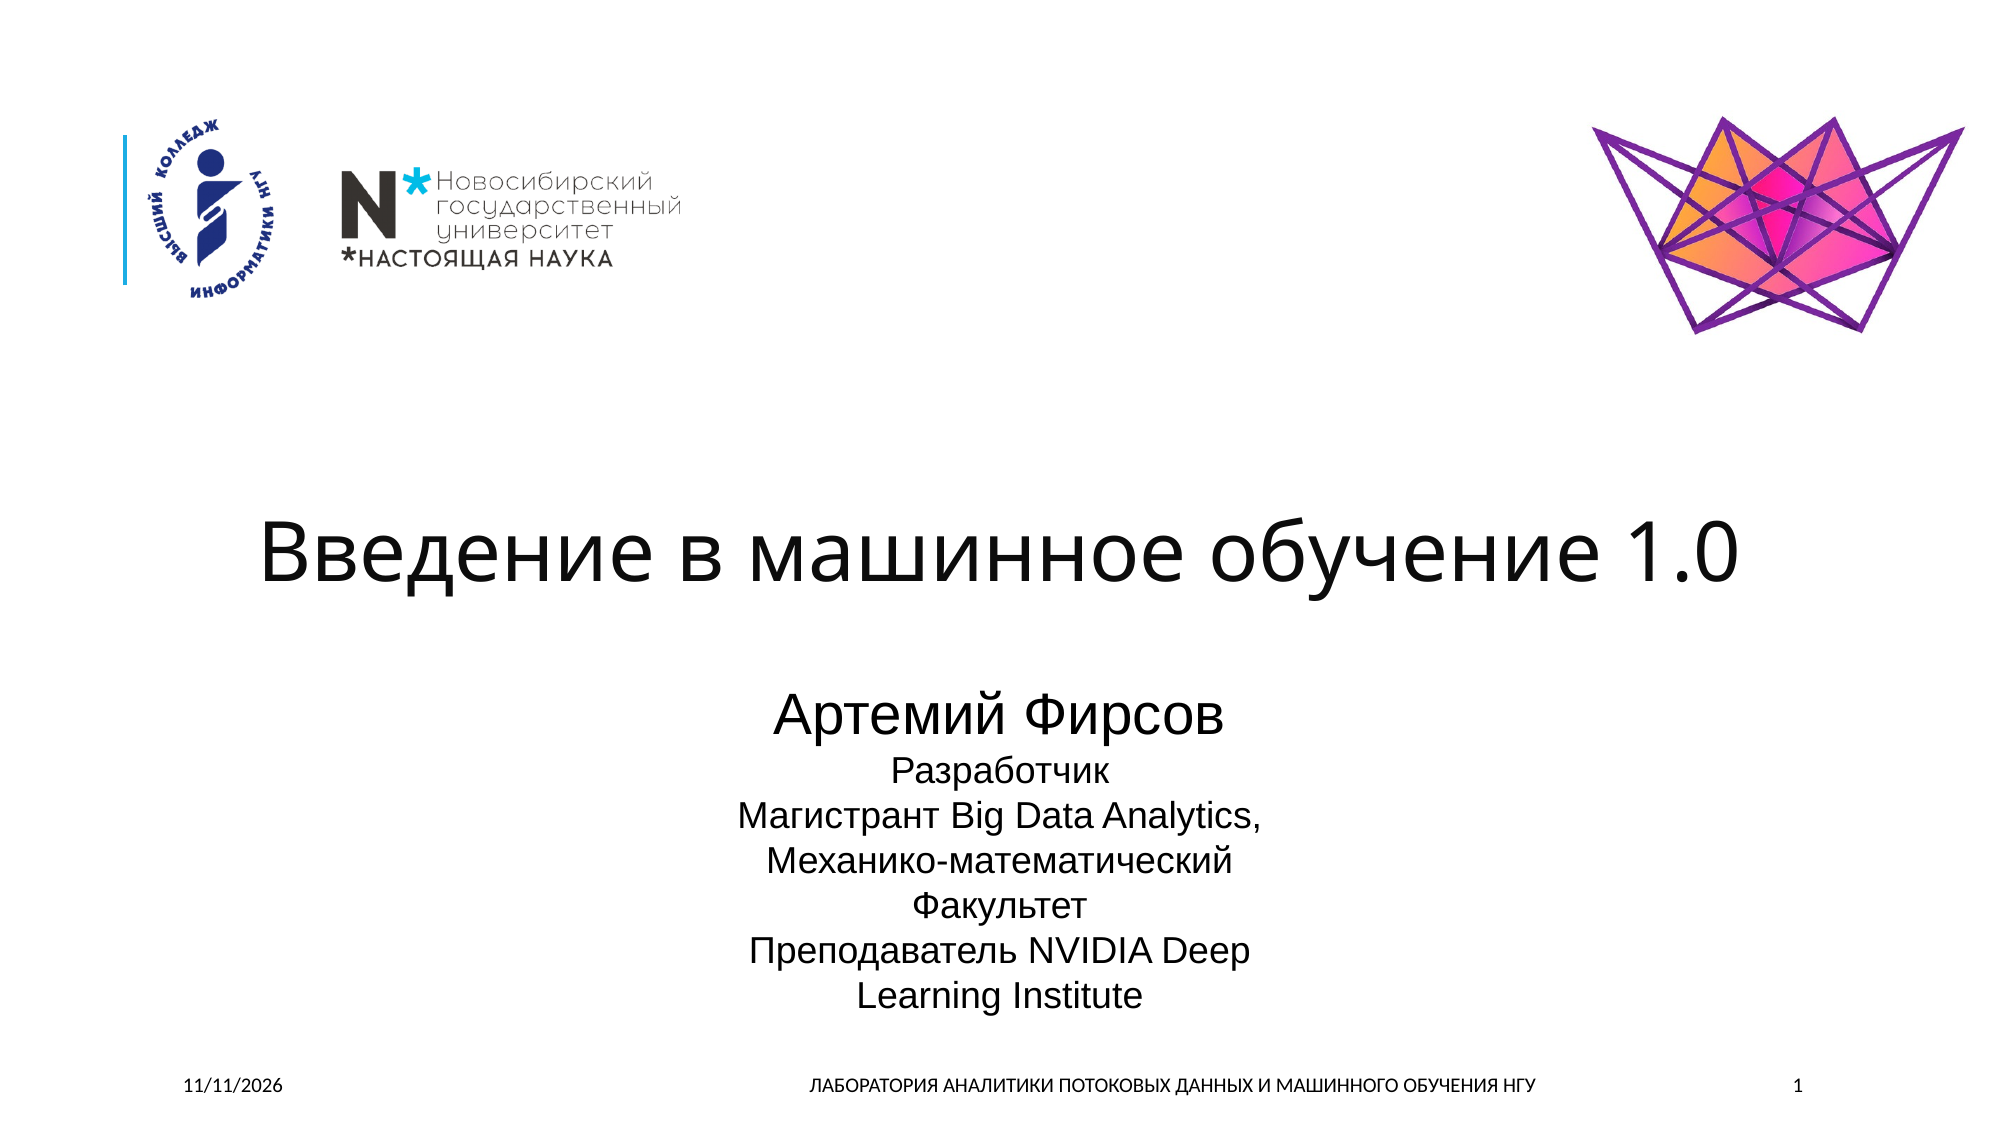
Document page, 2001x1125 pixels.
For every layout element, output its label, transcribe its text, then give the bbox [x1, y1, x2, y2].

text_box Артемий Фирсов Разработчик Магистрант Big Data Analytics, Механико-математический Факультет Преподаватель NVIDIA Deep Learning Institute [659, 668, 1341, 982]
title Введение в машинное обучение 1.0 [0, 471, 2000, 644]
footer ЛАБОРАТОРИЯ АНАЛИТИКИ ПОТОКОВЫХ ДАННЫХ И МАШИННОГО ОБУЧЕНИЯ НГУ [794, 1061, 1763, 1107]
slide_number 1 [1777, 1061, 1938, 1107]
picture [147, 119, 680, 298]
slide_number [167, 1061, 522, 1107]
picture [1553, 0, 2000, 448]
